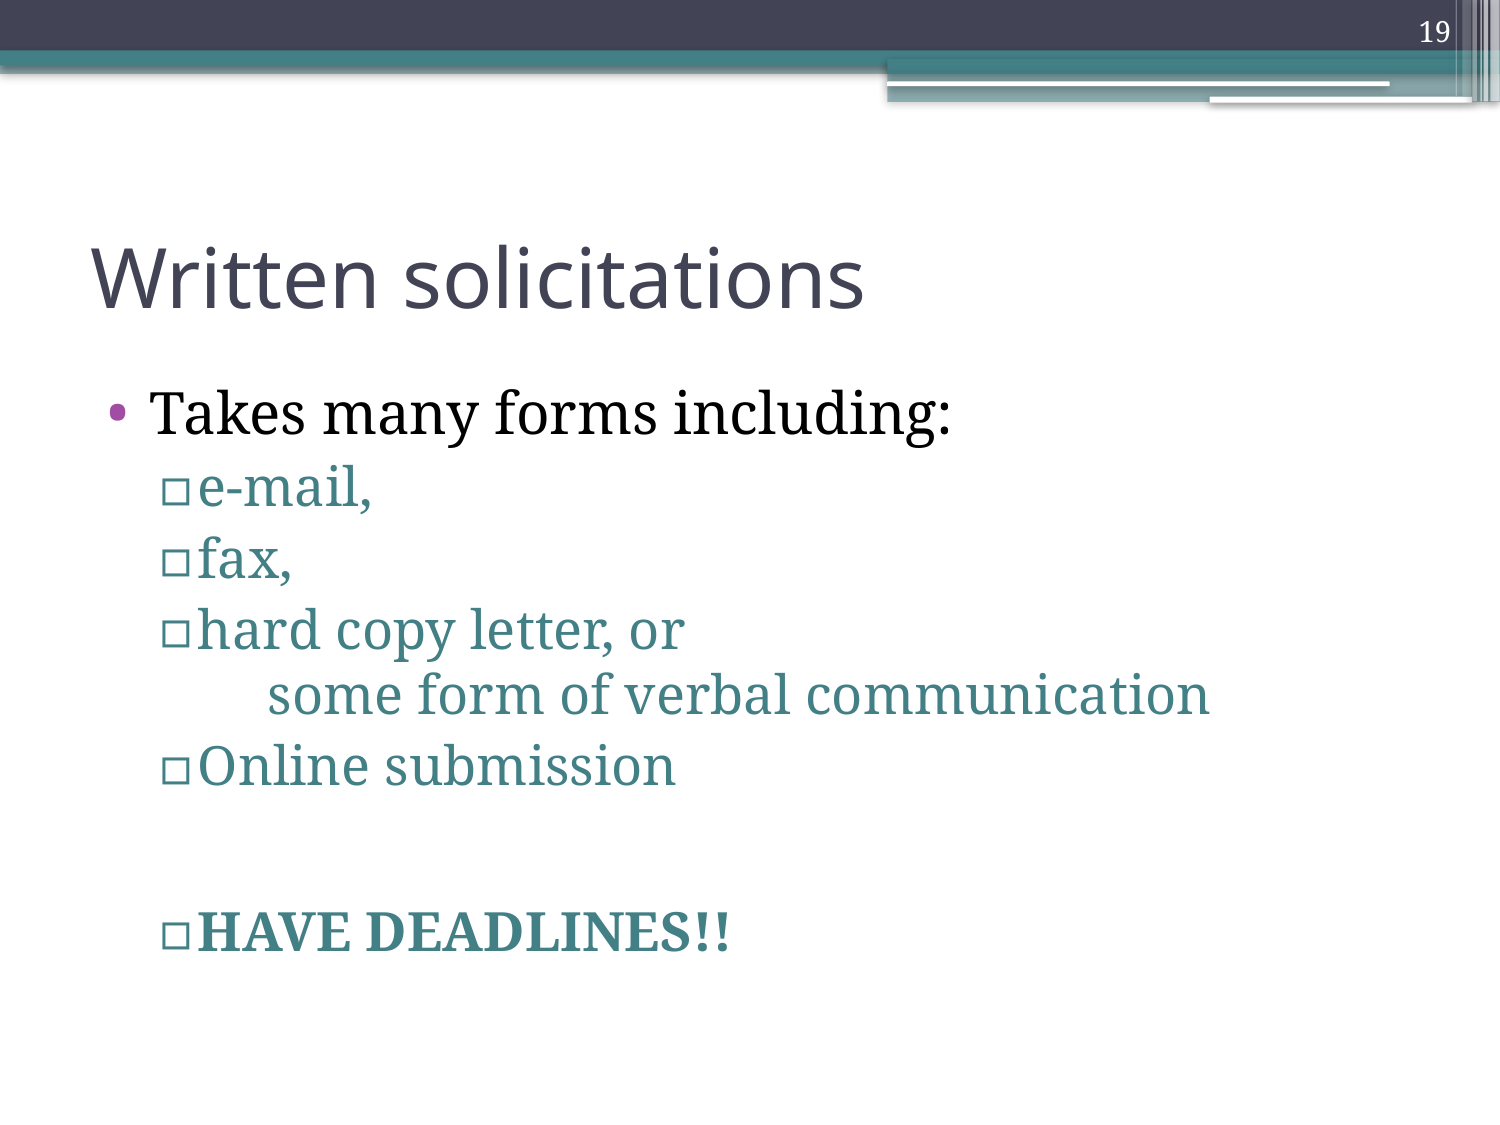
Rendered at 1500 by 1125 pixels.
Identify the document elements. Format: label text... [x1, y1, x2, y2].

slide_number 19 [1340, 0, 1466, 61]
list Takes many forms including: e-mail, fax, hard copy letter, or some form of verbal communication Online submission HAVE DEADLINES!! [74, 368, 1426, 1079]
title Written solicitations [74, 187, 1426, 363]
